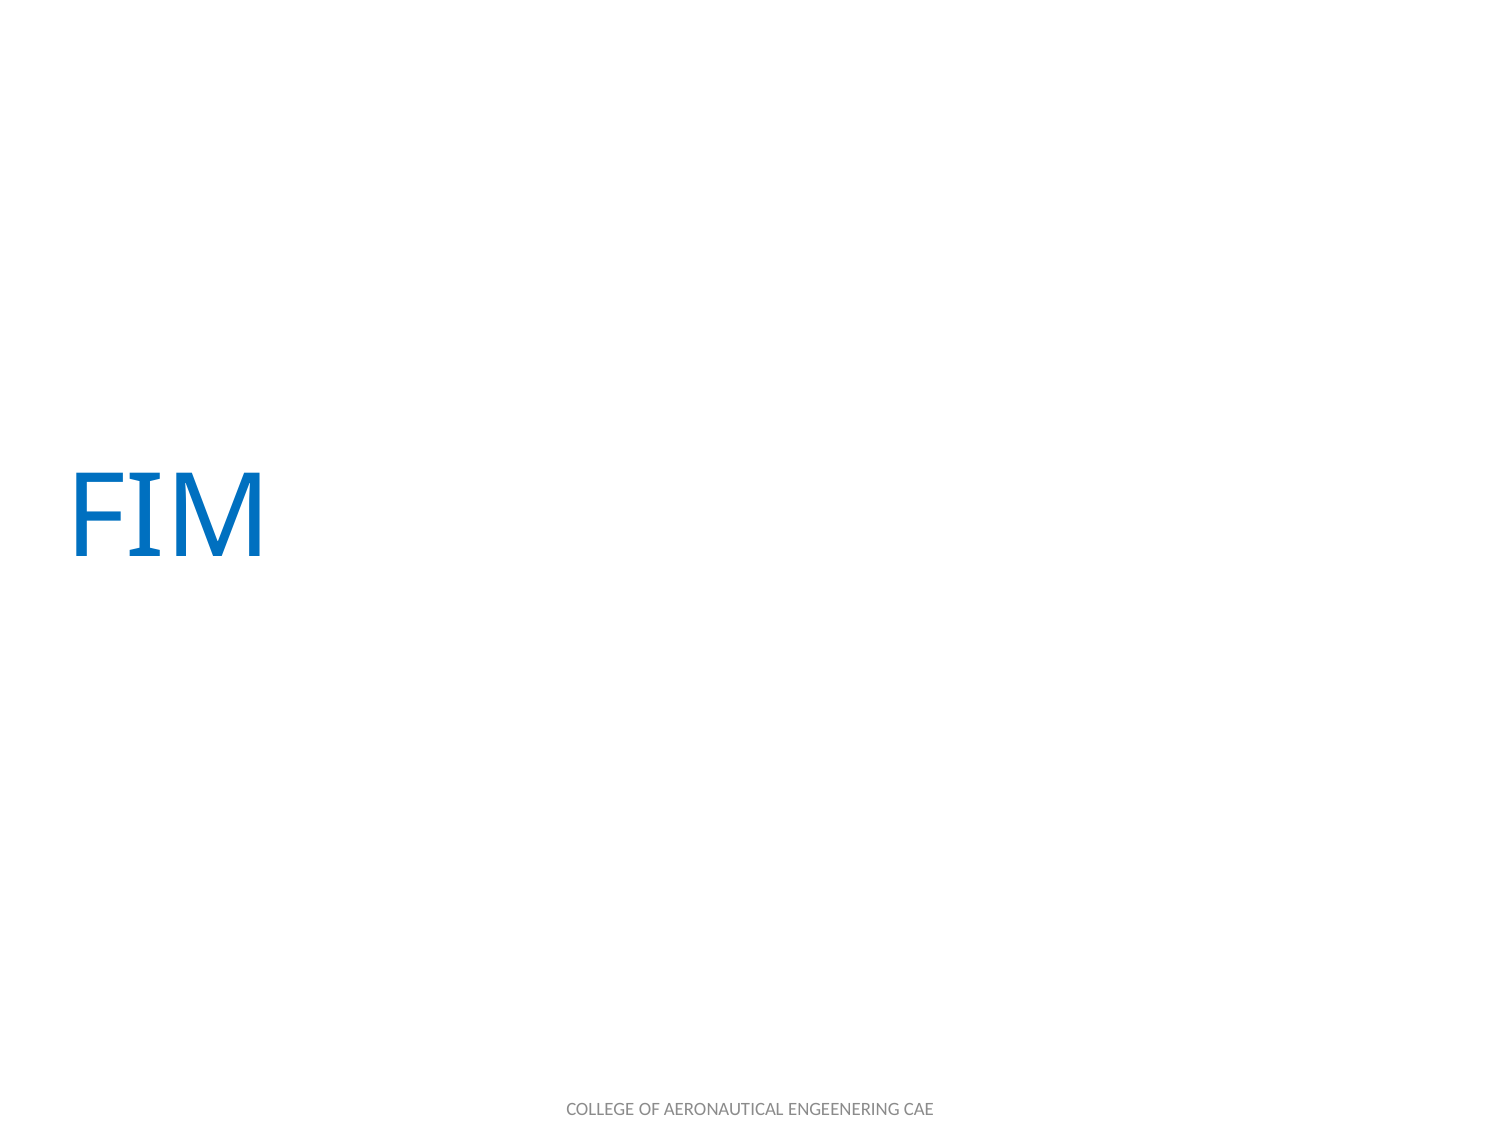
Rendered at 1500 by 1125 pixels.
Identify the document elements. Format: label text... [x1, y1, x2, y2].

title FIM [50, 425, 1400, 613]
footer COLLEGE OF AERONAUTICAL ENGEENERING CAE [399, 1077, 1100, 1125]
